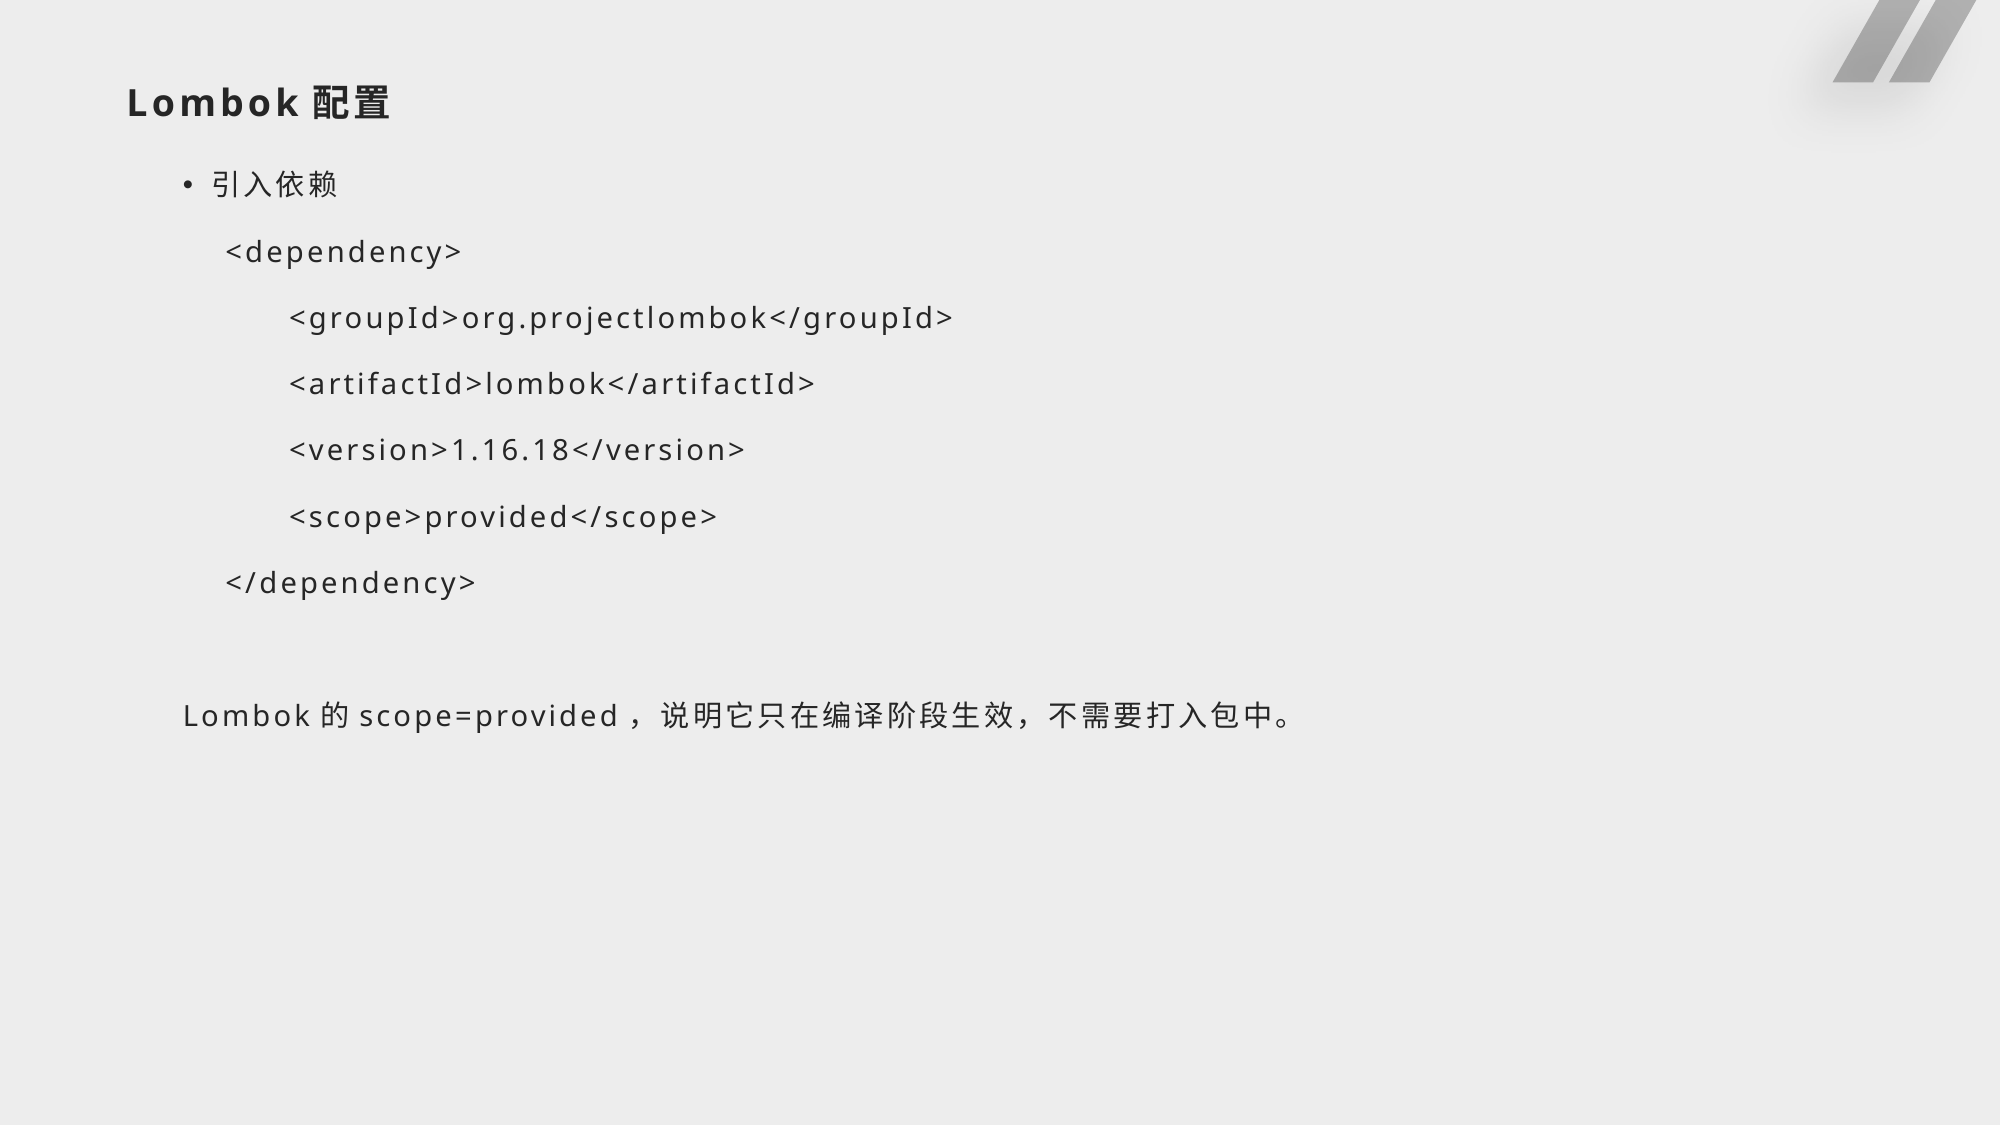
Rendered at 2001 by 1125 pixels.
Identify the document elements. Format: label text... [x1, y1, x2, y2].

title Lombok配置 [109, 72, 1891, 146]
list 引入依赖 <dependency> <groupId>org.projectlombok</groupId> <artifactId>lombok</artifactId> <version>1.16.18</version> <scope>provided</scope> </dependency> Lombok的scope=provided，说明它只在编译阶段生效，不需要打入包中。 [109, 156, 1891, 1041]
